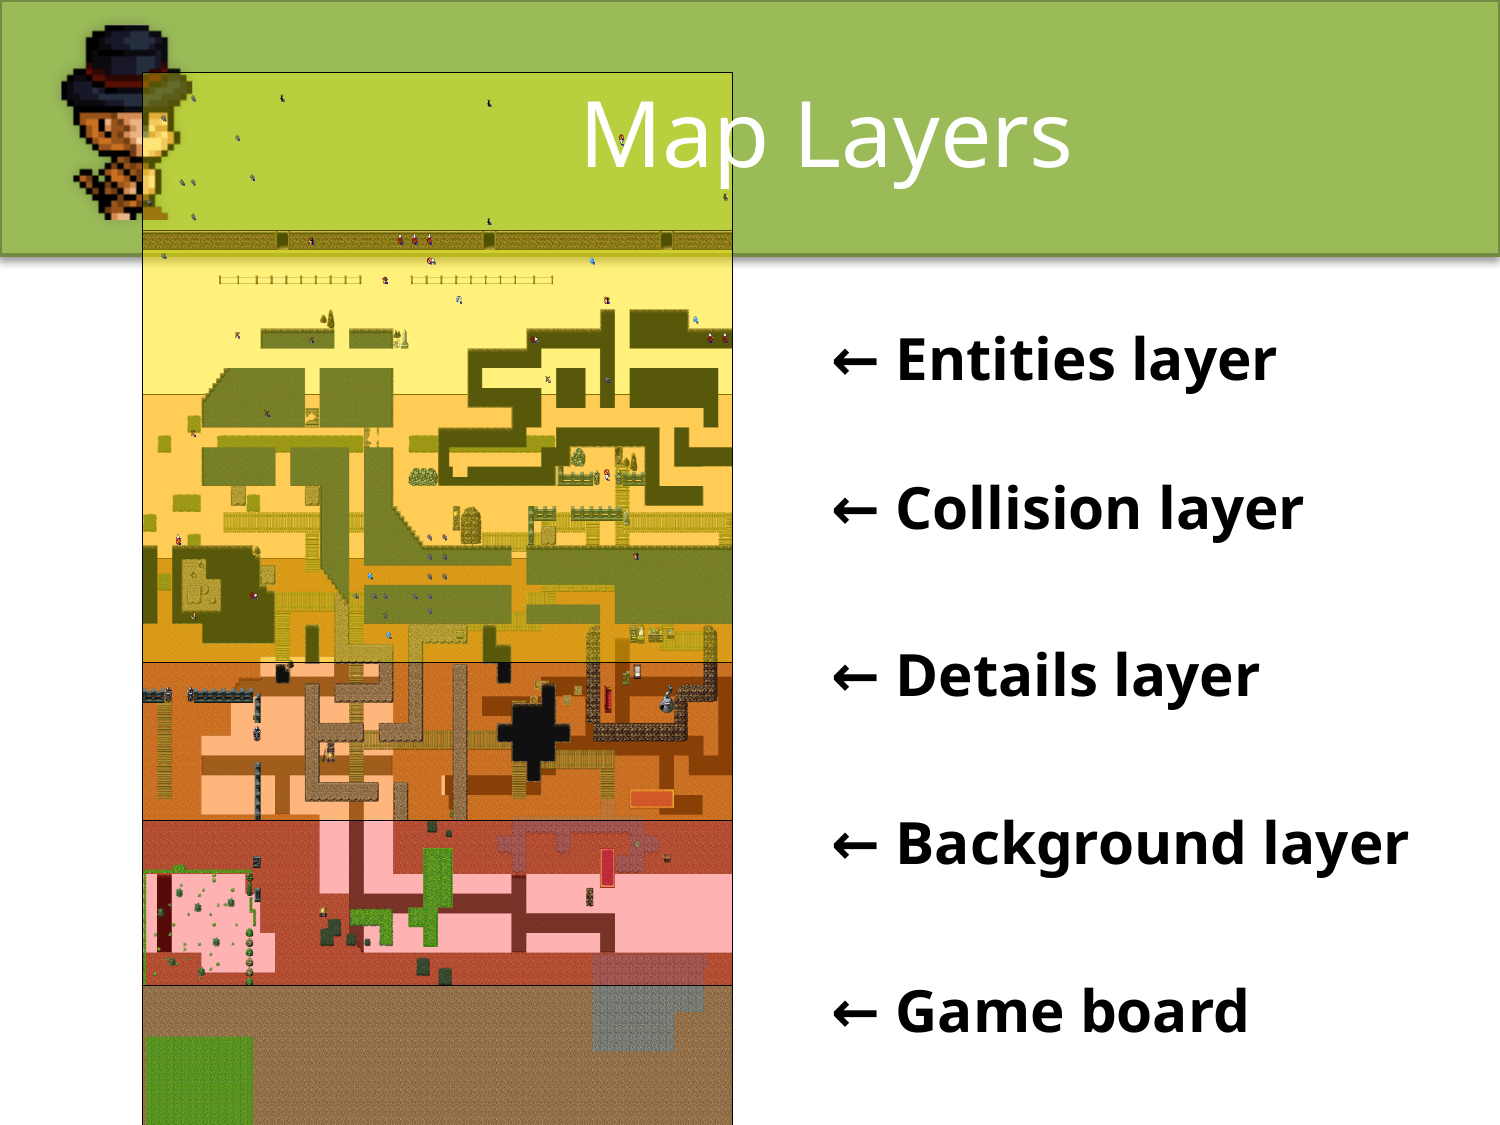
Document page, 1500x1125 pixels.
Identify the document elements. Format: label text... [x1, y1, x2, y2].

text_box ← Collision layer [817, 463, 1500, 549]
text_box ← Entities layer [817, 314, 1500, 400]
text_box ← Game board [817, 967, 1500, 1052]
text_box ← Background layer [817, 798, 1500, 884]
title Map Layers [265, 42, 1388, 220]
picture [30, 19, 734, 1125]
text_box ← Details layer [817, 630, 1500, 716]
